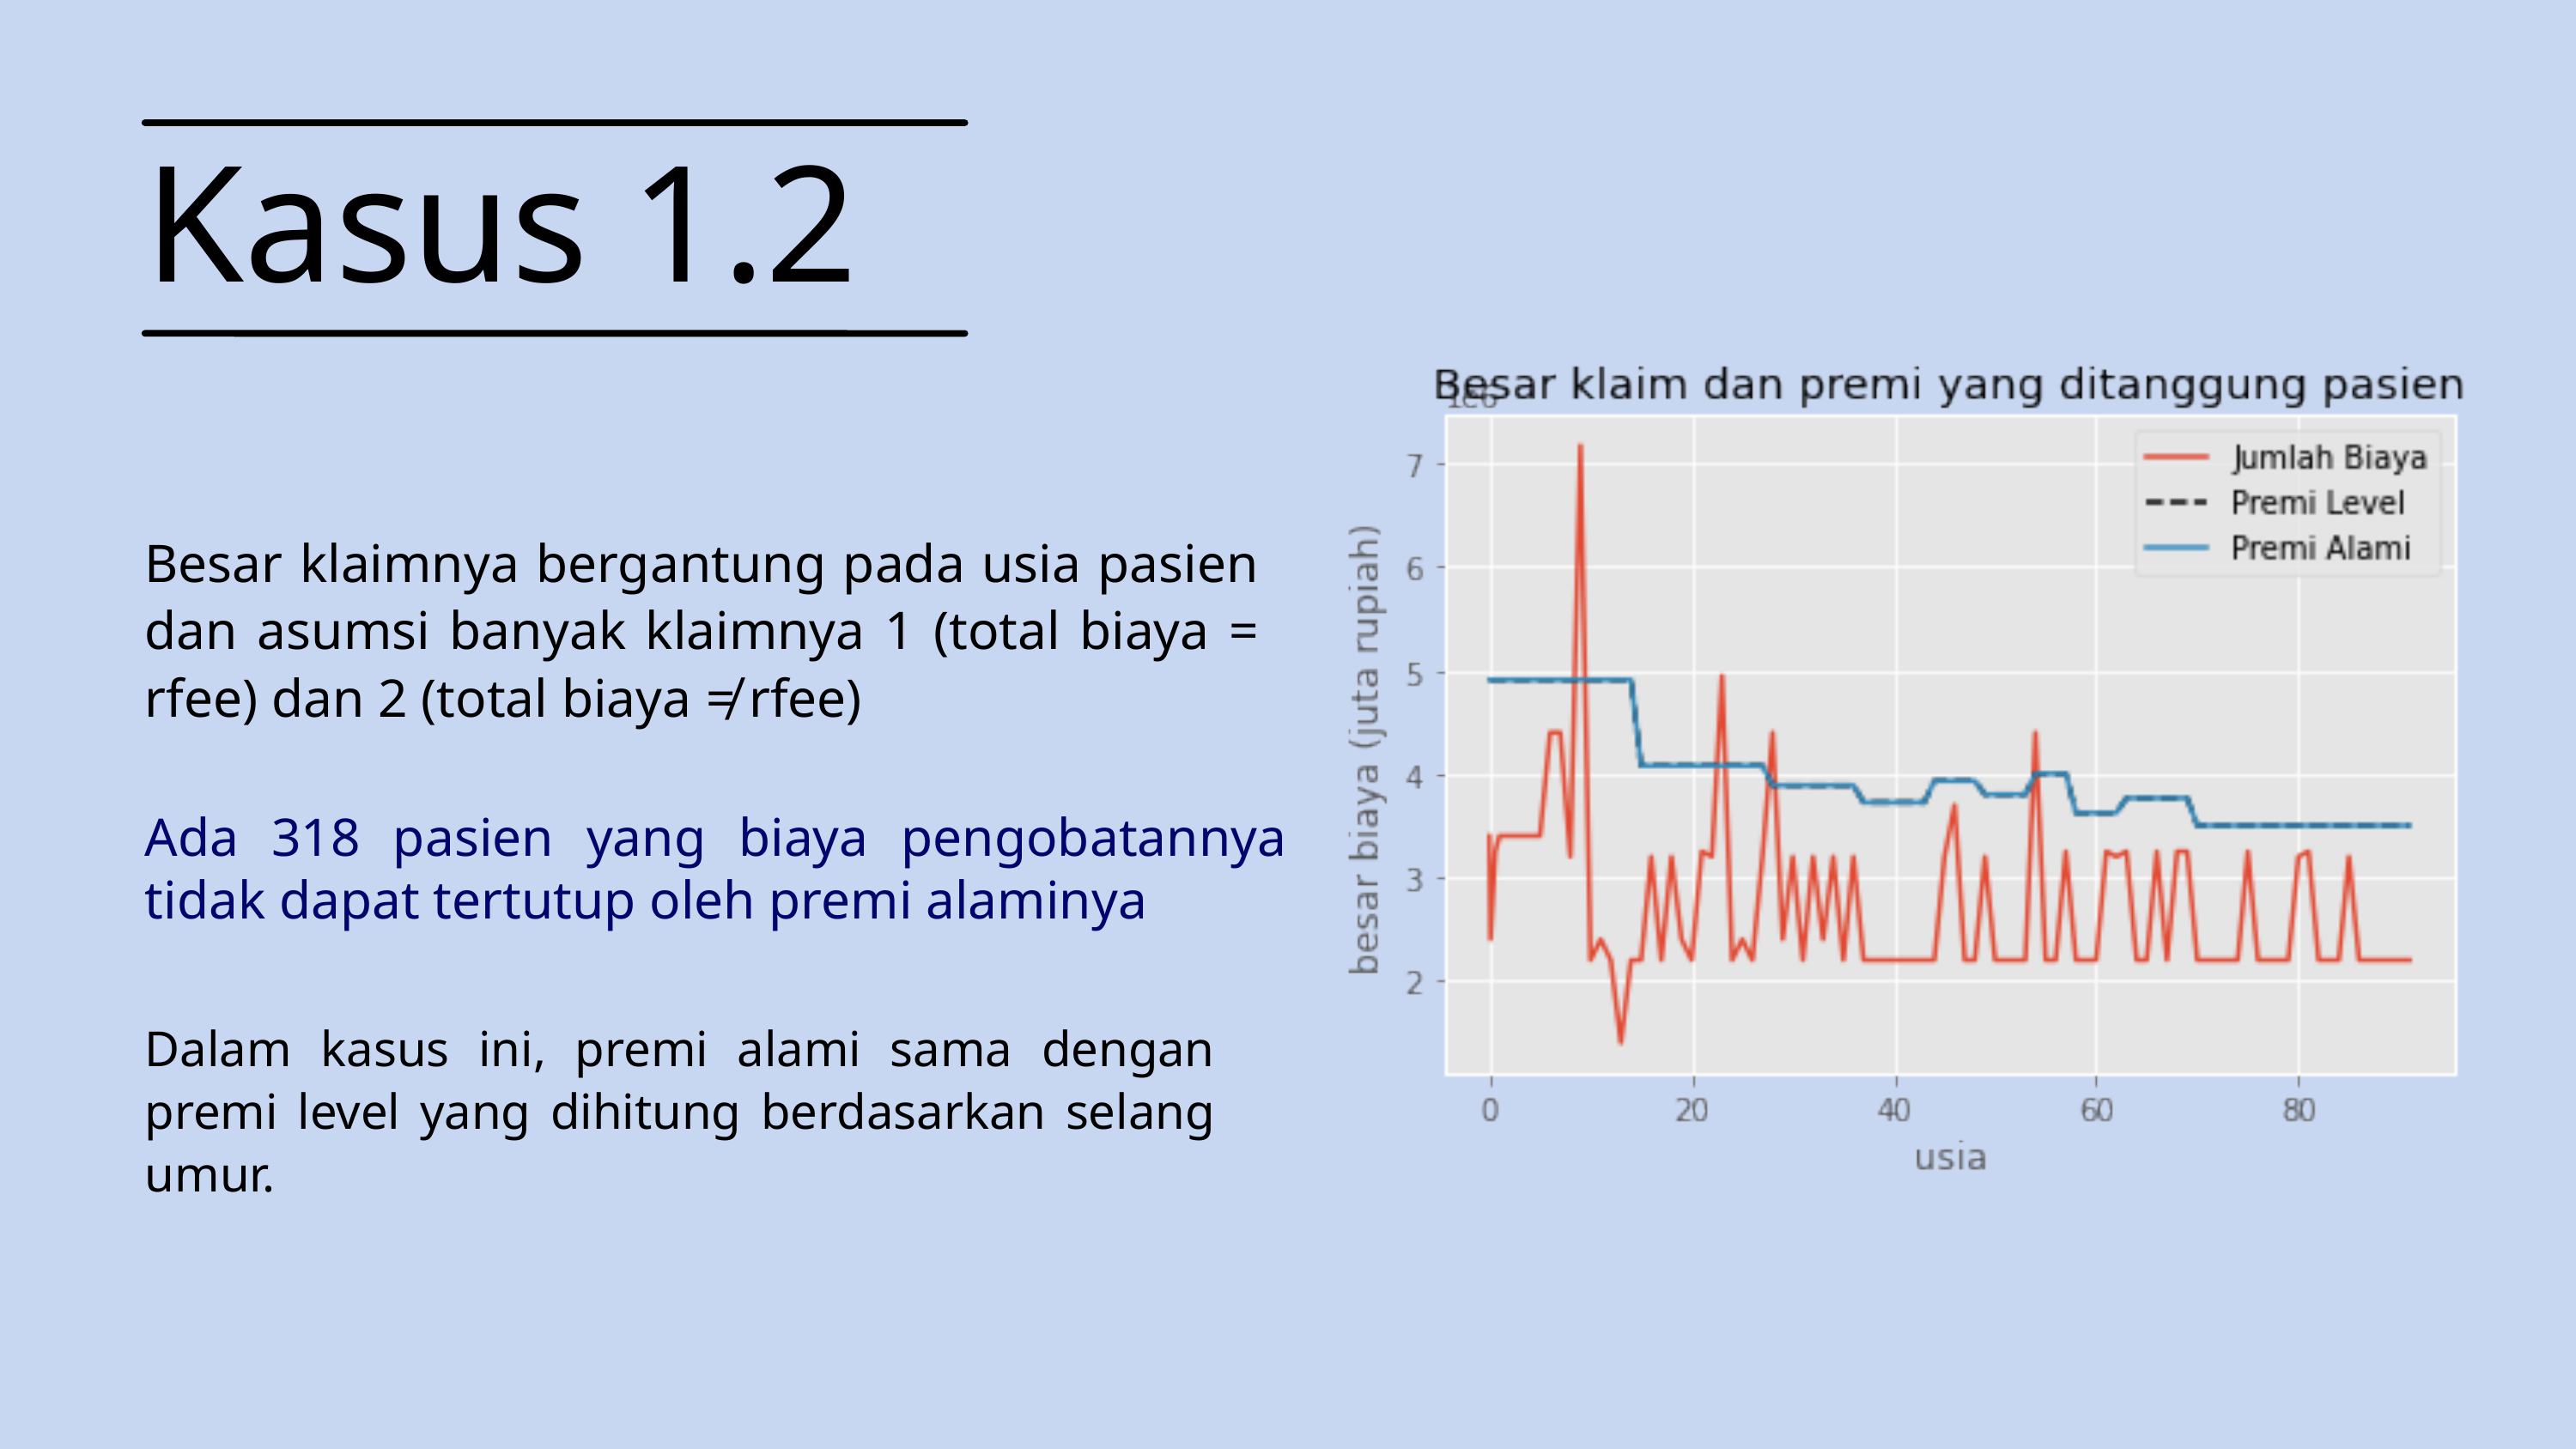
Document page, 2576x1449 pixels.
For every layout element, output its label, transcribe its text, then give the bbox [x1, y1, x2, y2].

text_box Besar klaimnya bergantung pada usia pasien dan asumsi banyak klaimnya 1 (total biaya = rfee) dan 2 (total biaya ≠ rfee) [144, 474, 1261, 728]
text_box Kasus 1.2 [144, 136, 1084, 314]
picture [1330, 345, 2486, 1198]
text_box Ada 318 pasien yang biaya pengobatannya tidak dapat tertutup oleh premi alaminya [144, 804, 1289, 930]
text_box Dalam kasus ini, premi alami sama dengan premi level yang dihitung berdasarkan selang umur. [144, 1013, 1215, 1202]
